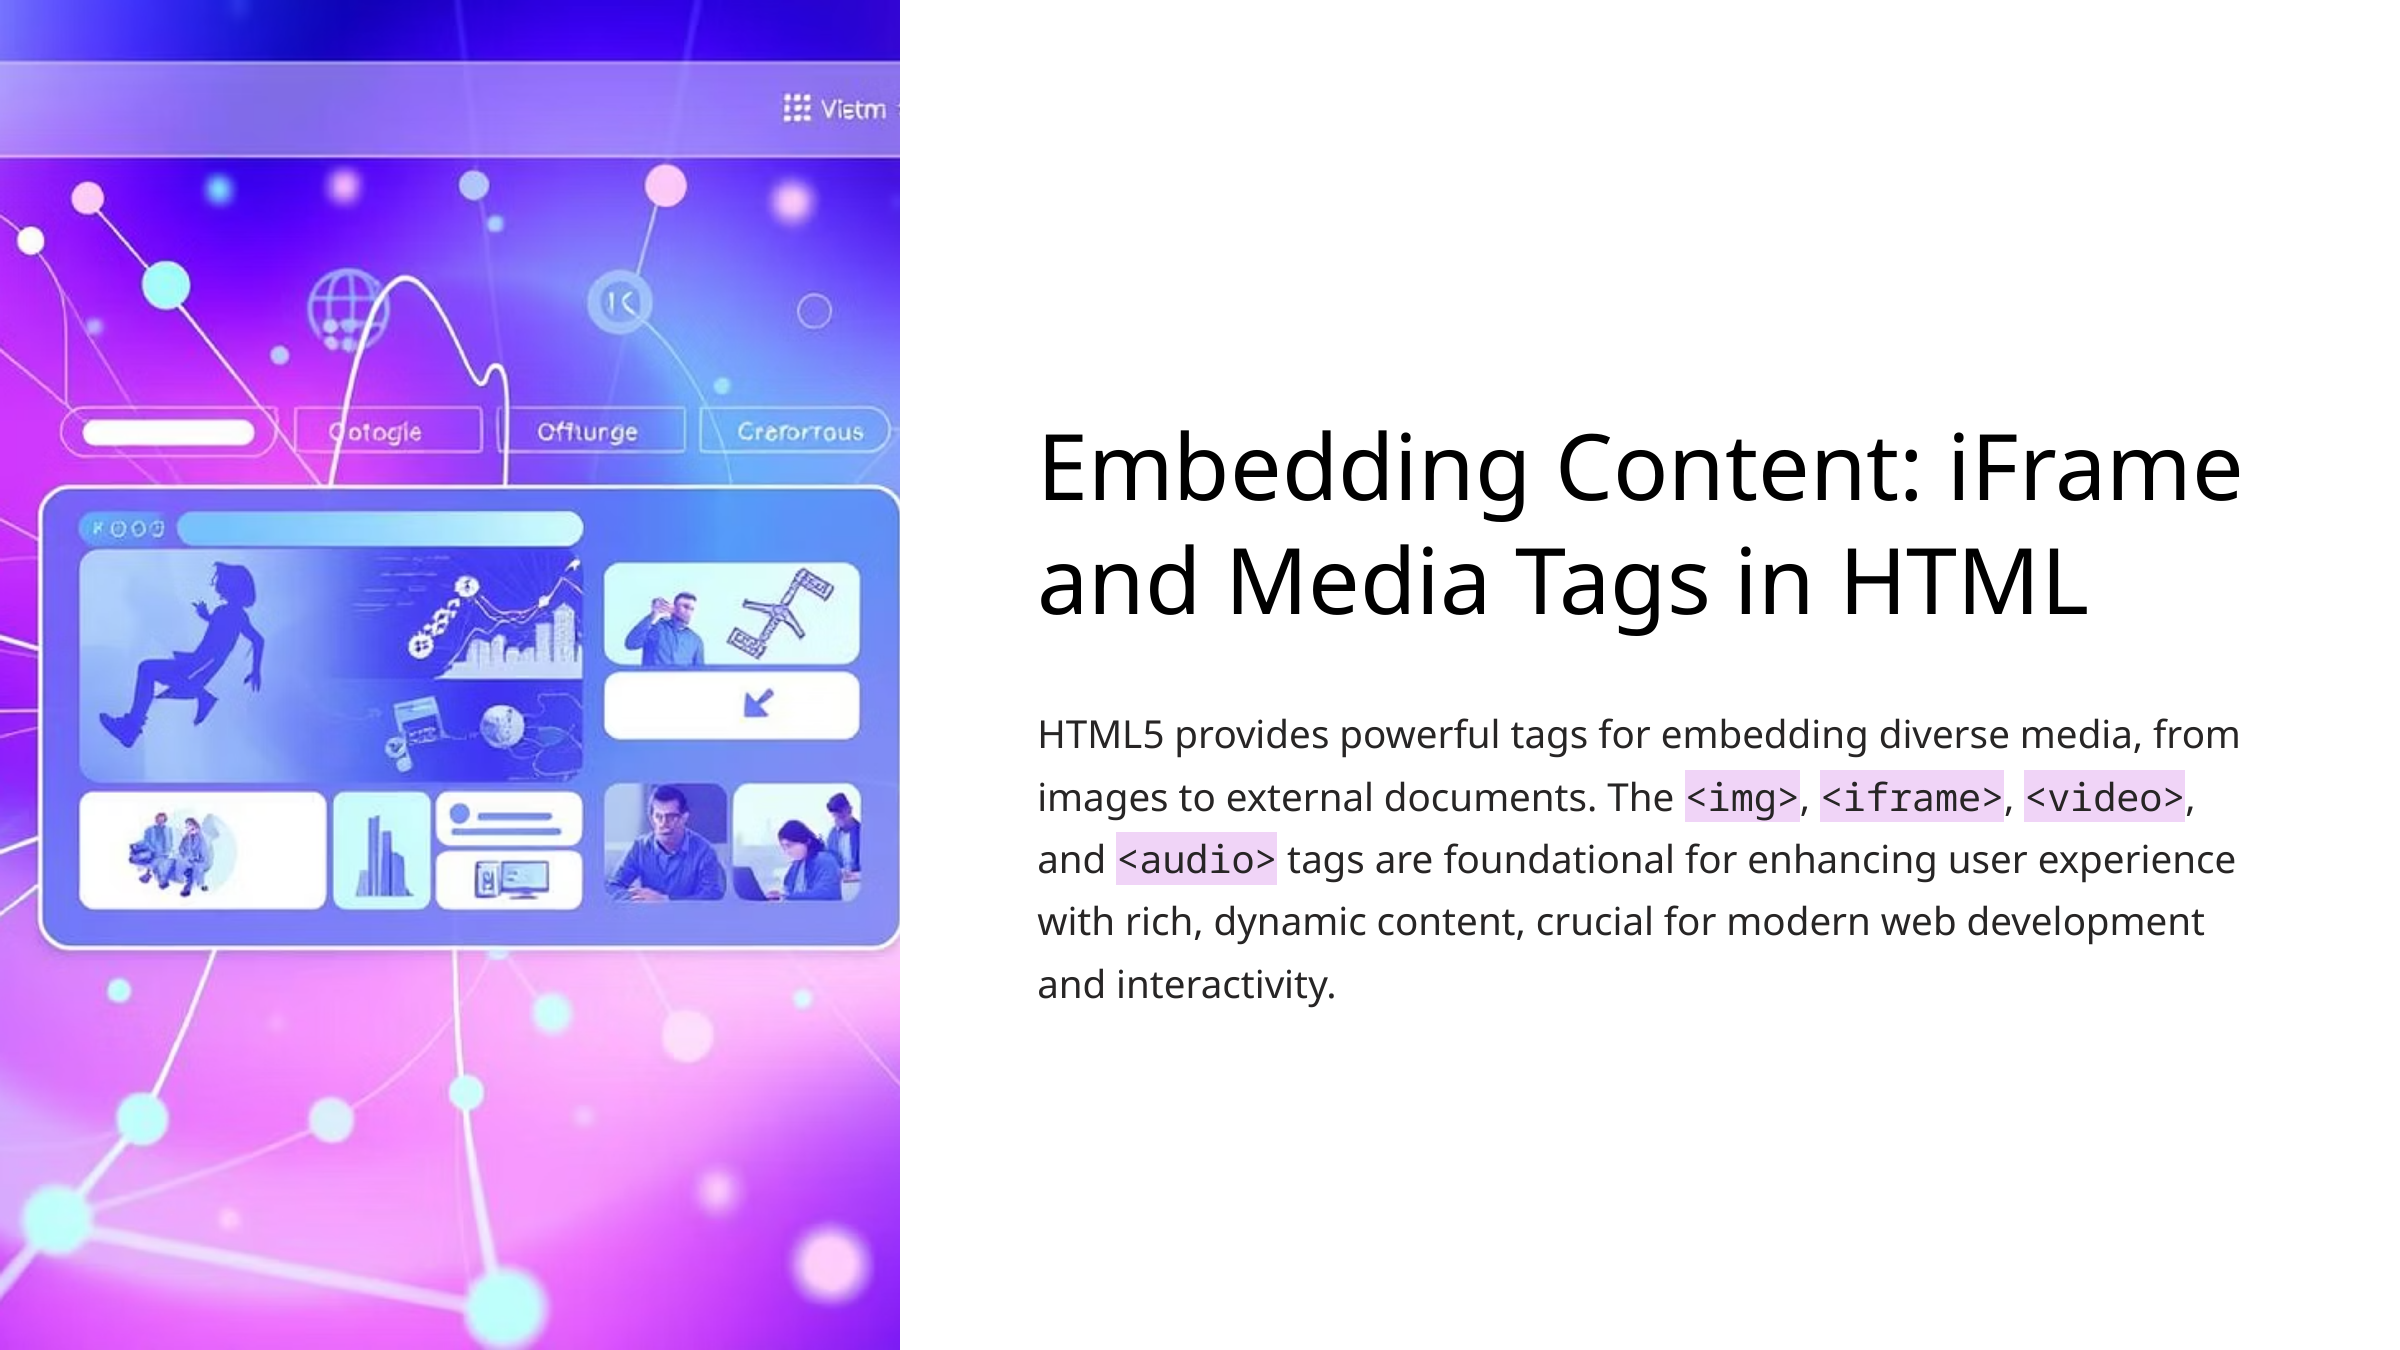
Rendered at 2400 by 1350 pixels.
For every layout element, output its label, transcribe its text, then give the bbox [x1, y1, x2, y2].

text_box Embedding Content: iFrame and Media Tags in HTML [1037, 403, 2263, 635]
picture [0, 0, 900, 1350]
text_box HTML5 provides powerful tags for embedding diverse media, from images to external documents. The <img>, <iframe>, <video>, and <audio> tags are foundational for enhancing user experience with rich, dynamic content, crucial for modern web development and interactivity. [1037, 693, 2263, 947]
